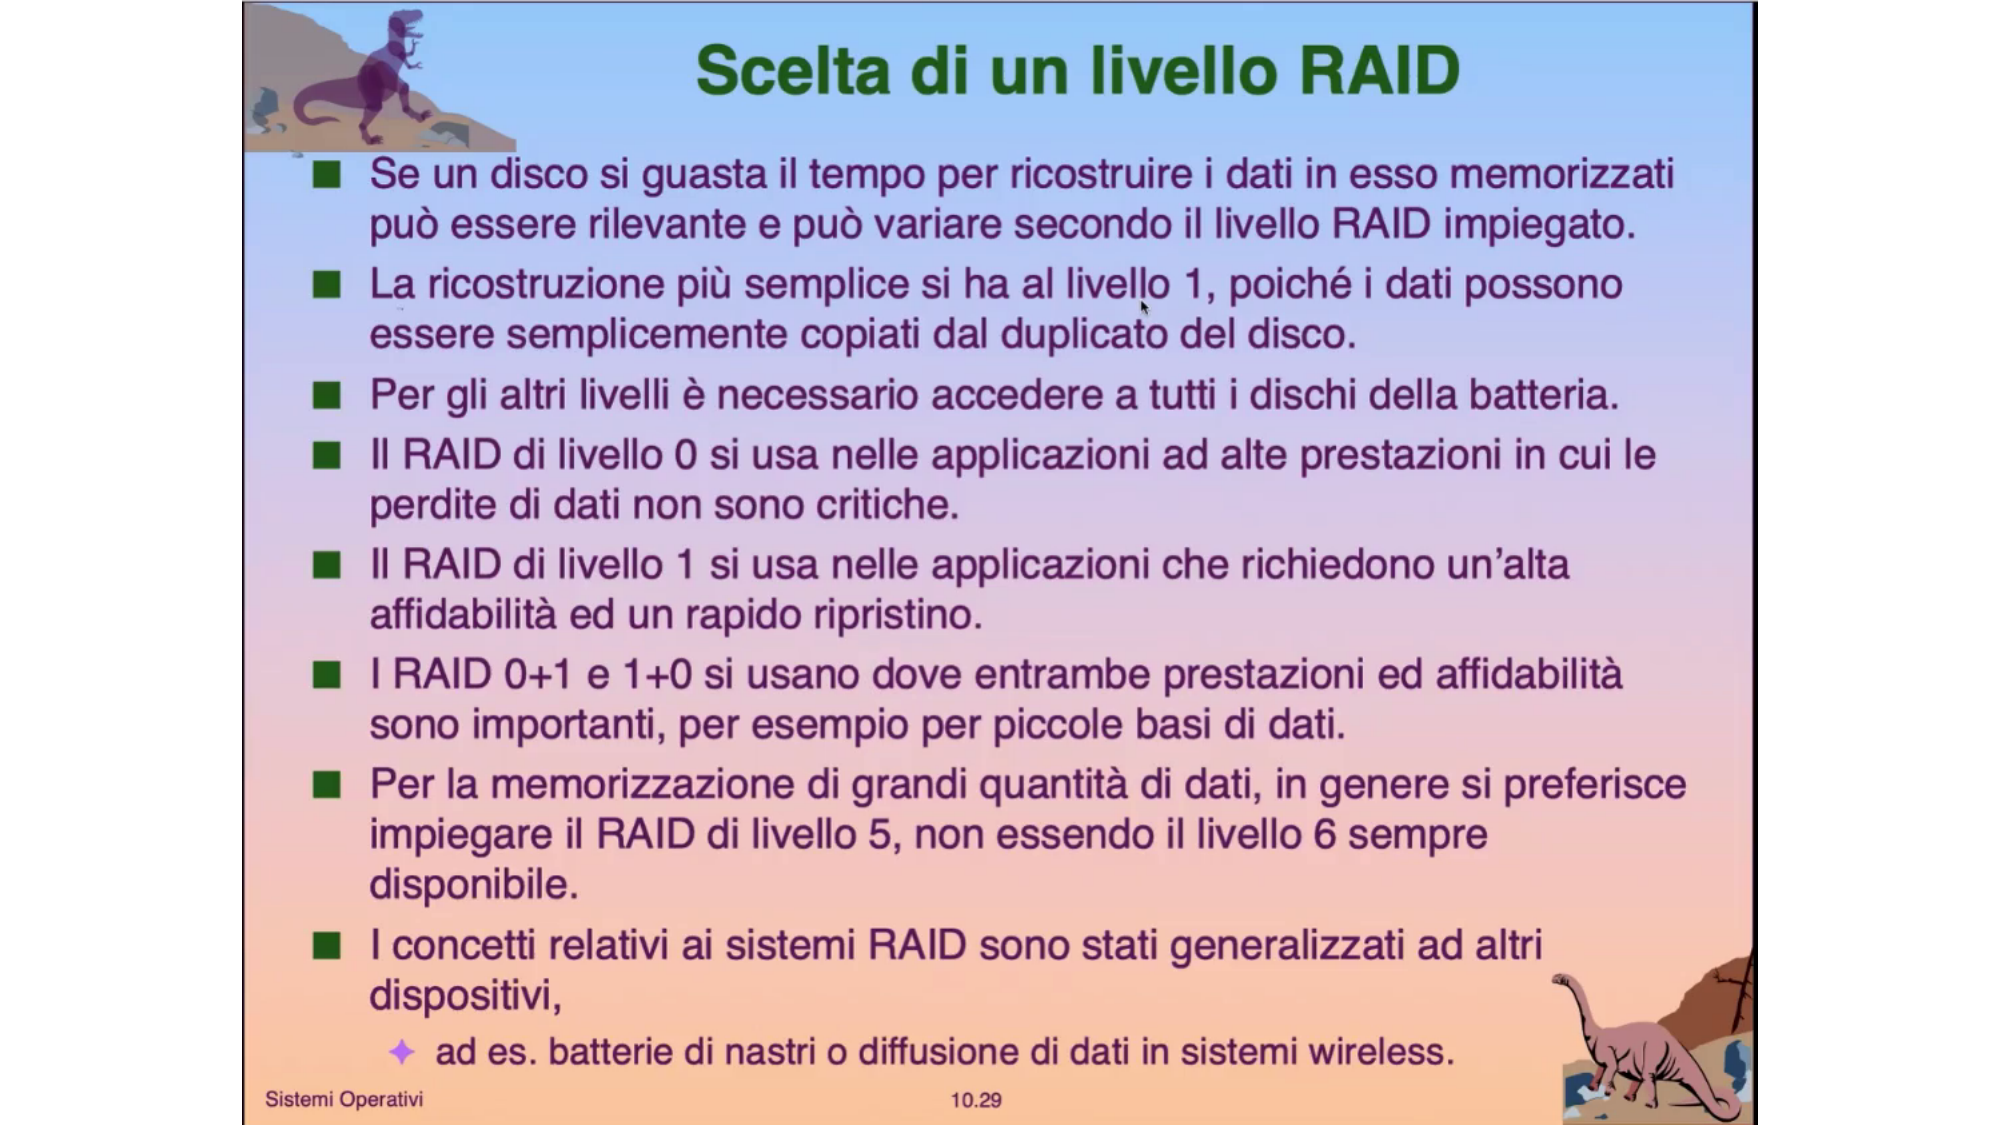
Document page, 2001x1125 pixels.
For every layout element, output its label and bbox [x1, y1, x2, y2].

picture [242, 0, 1758, 1125]
